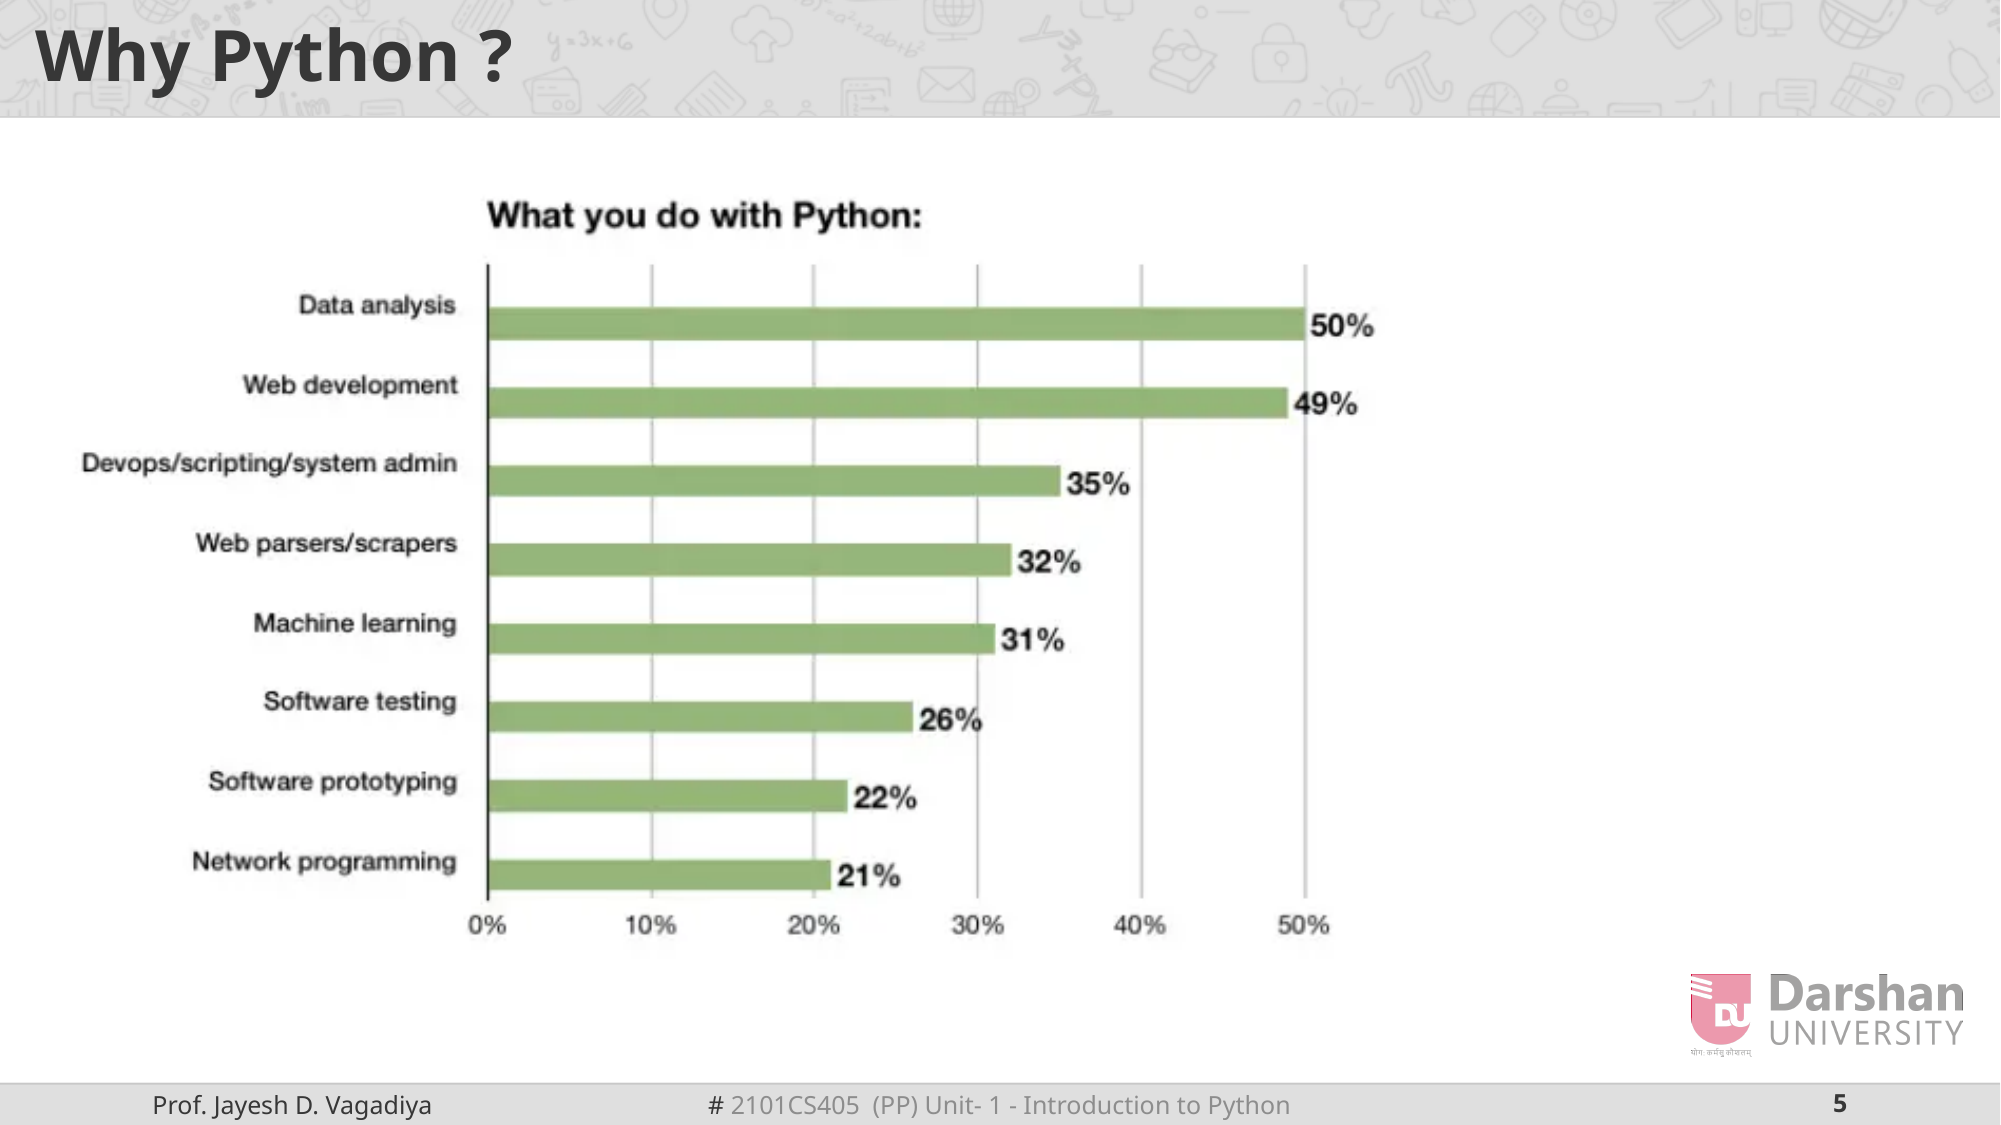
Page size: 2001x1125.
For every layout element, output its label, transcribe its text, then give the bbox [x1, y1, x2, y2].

picture [0, 189, 1475, 1051]
table_cell %who, %whos, %who_ls [1691, 974, 1963, 1057]
title Why Python ? [0, 0, 2000, 117]
